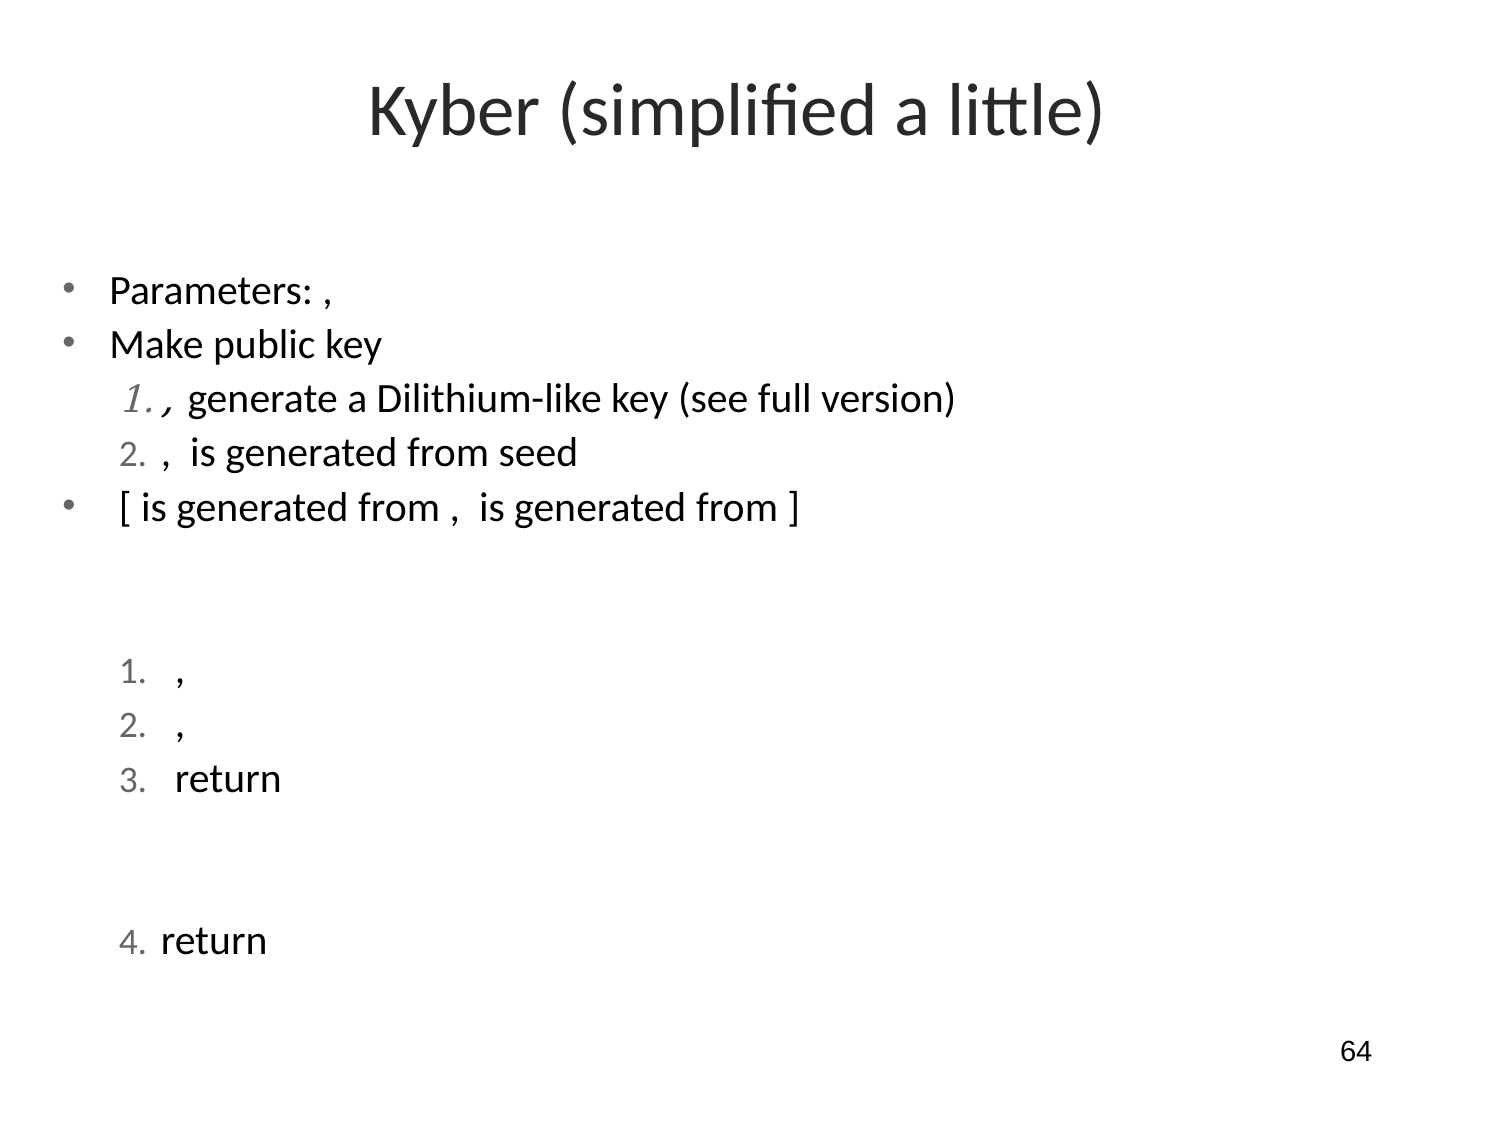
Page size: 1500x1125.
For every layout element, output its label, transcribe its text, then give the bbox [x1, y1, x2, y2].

slide_number 64 [1074, 1024, 1388, 1101]
text_box Kyber (simplified a little) [212, 62, 1264, 161]
